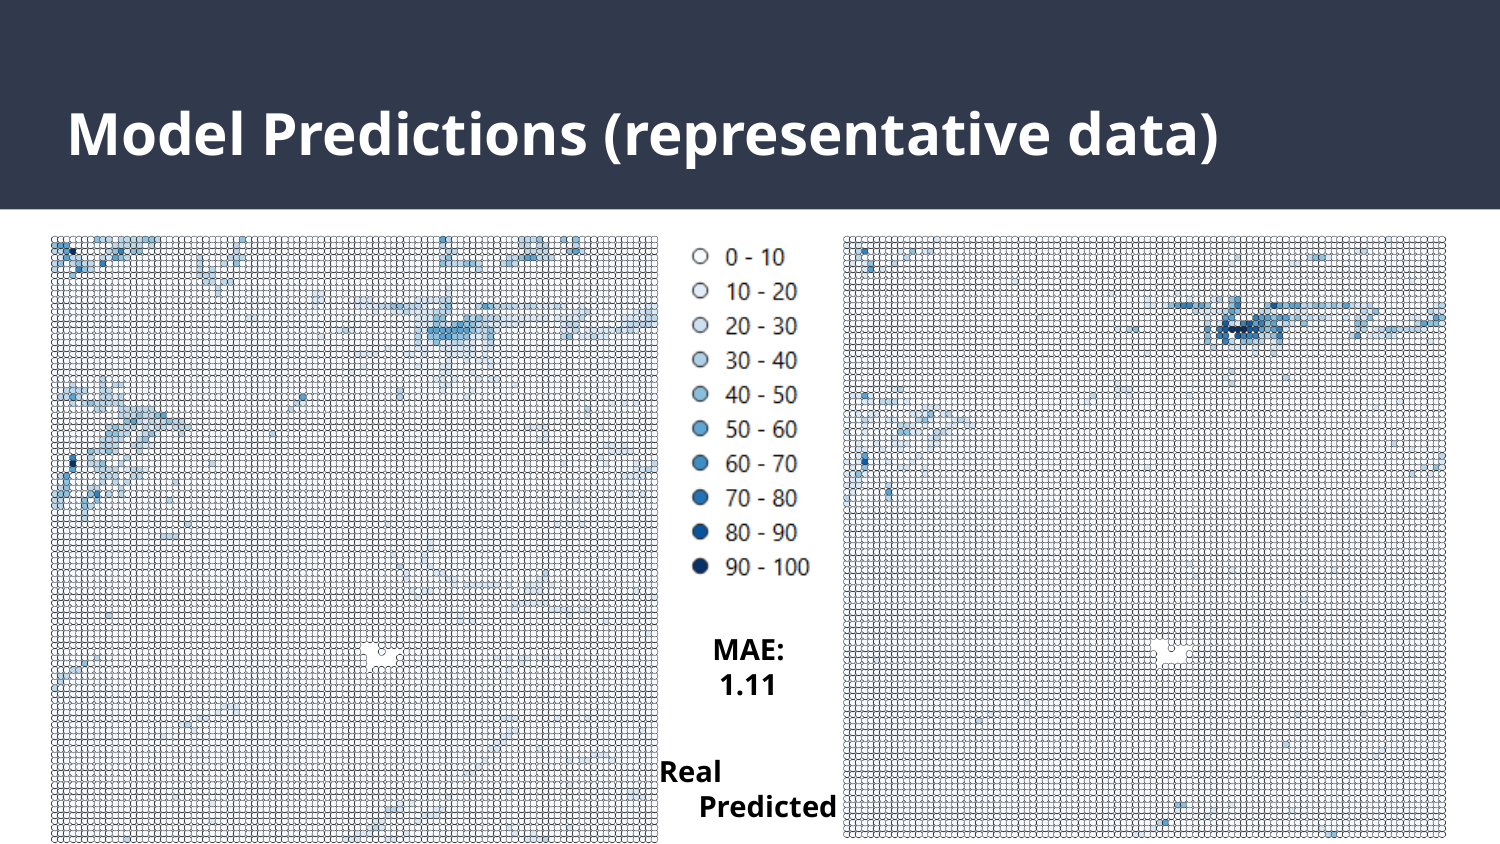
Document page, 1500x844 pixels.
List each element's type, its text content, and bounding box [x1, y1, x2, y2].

picture [50, 234, 660, 844]
picture [841, 234, 1450, 844]
text_box MAE: 1.11 [682, 616, 815, 738]
title Model Predictions (representative data) [51, 82, 1449, 185]
text_box Real Predicted [665, 738, 836, 841]
picture [687, 247, 822, 597]
